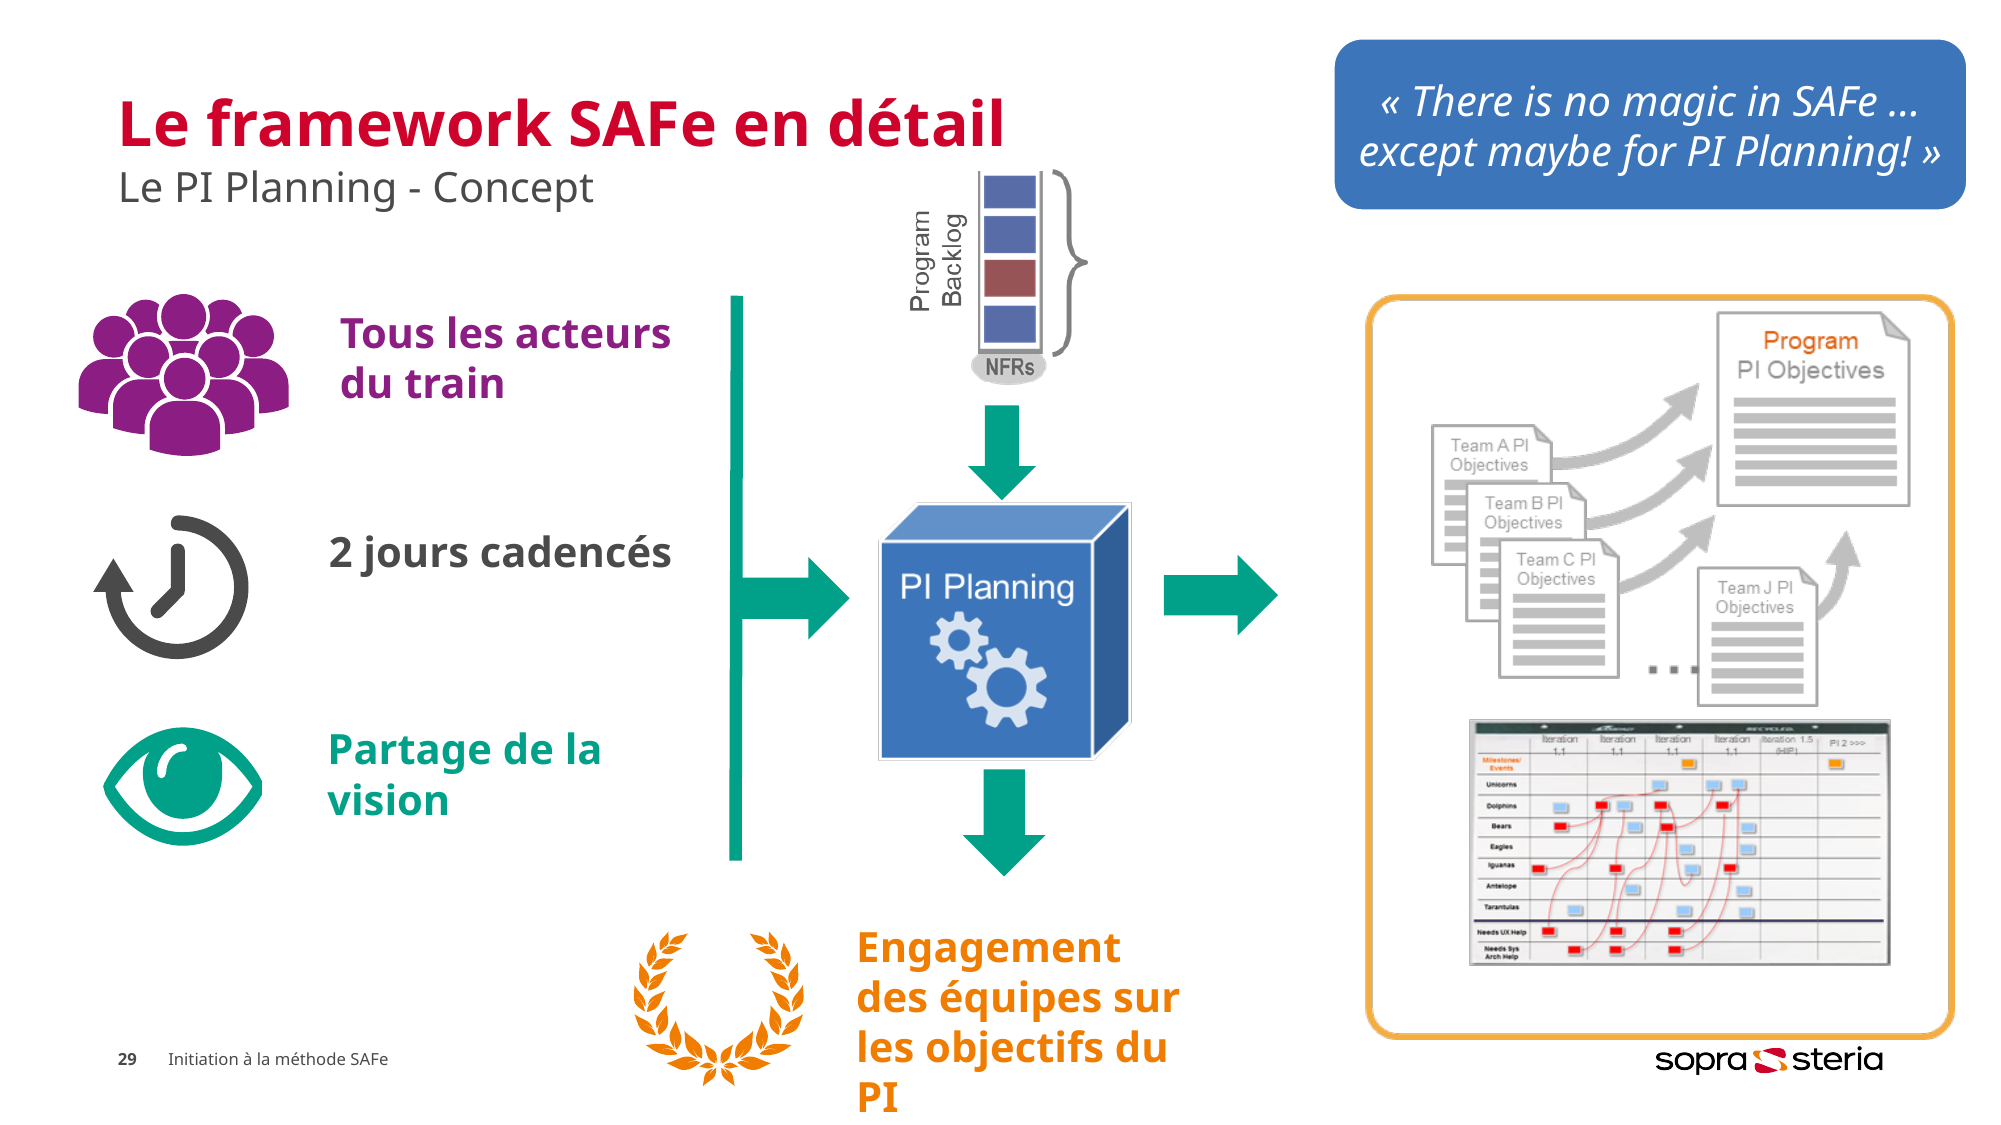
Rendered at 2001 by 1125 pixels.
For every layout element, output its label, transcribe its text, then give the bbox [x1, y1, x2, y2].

list Le PI Planning - Concept [117, 160, 895, 220]
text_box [78, 293, 850, 861]
slide_number 29 [117, 1039, 177, 1081]
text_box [895, 130, 1105, 501]
footer Initiation à la méthode SAFe [177, 1039, 633, 1081]
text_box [633, 769, 1218, 1117]
picture [1638, 1040, 1900, 1093]
picture [863, 483, 1147, 769]
text_box « There is no magic in SAFe … except maybe for PI Planning! » [1332, 37, 1969, 212]
title Le framework SAFe en détail [117, 5, 1882, 159]
list Le PI Planning - Concept [1105, 160, 1882, 220]
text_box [1163, 294, 1955, 1040]
